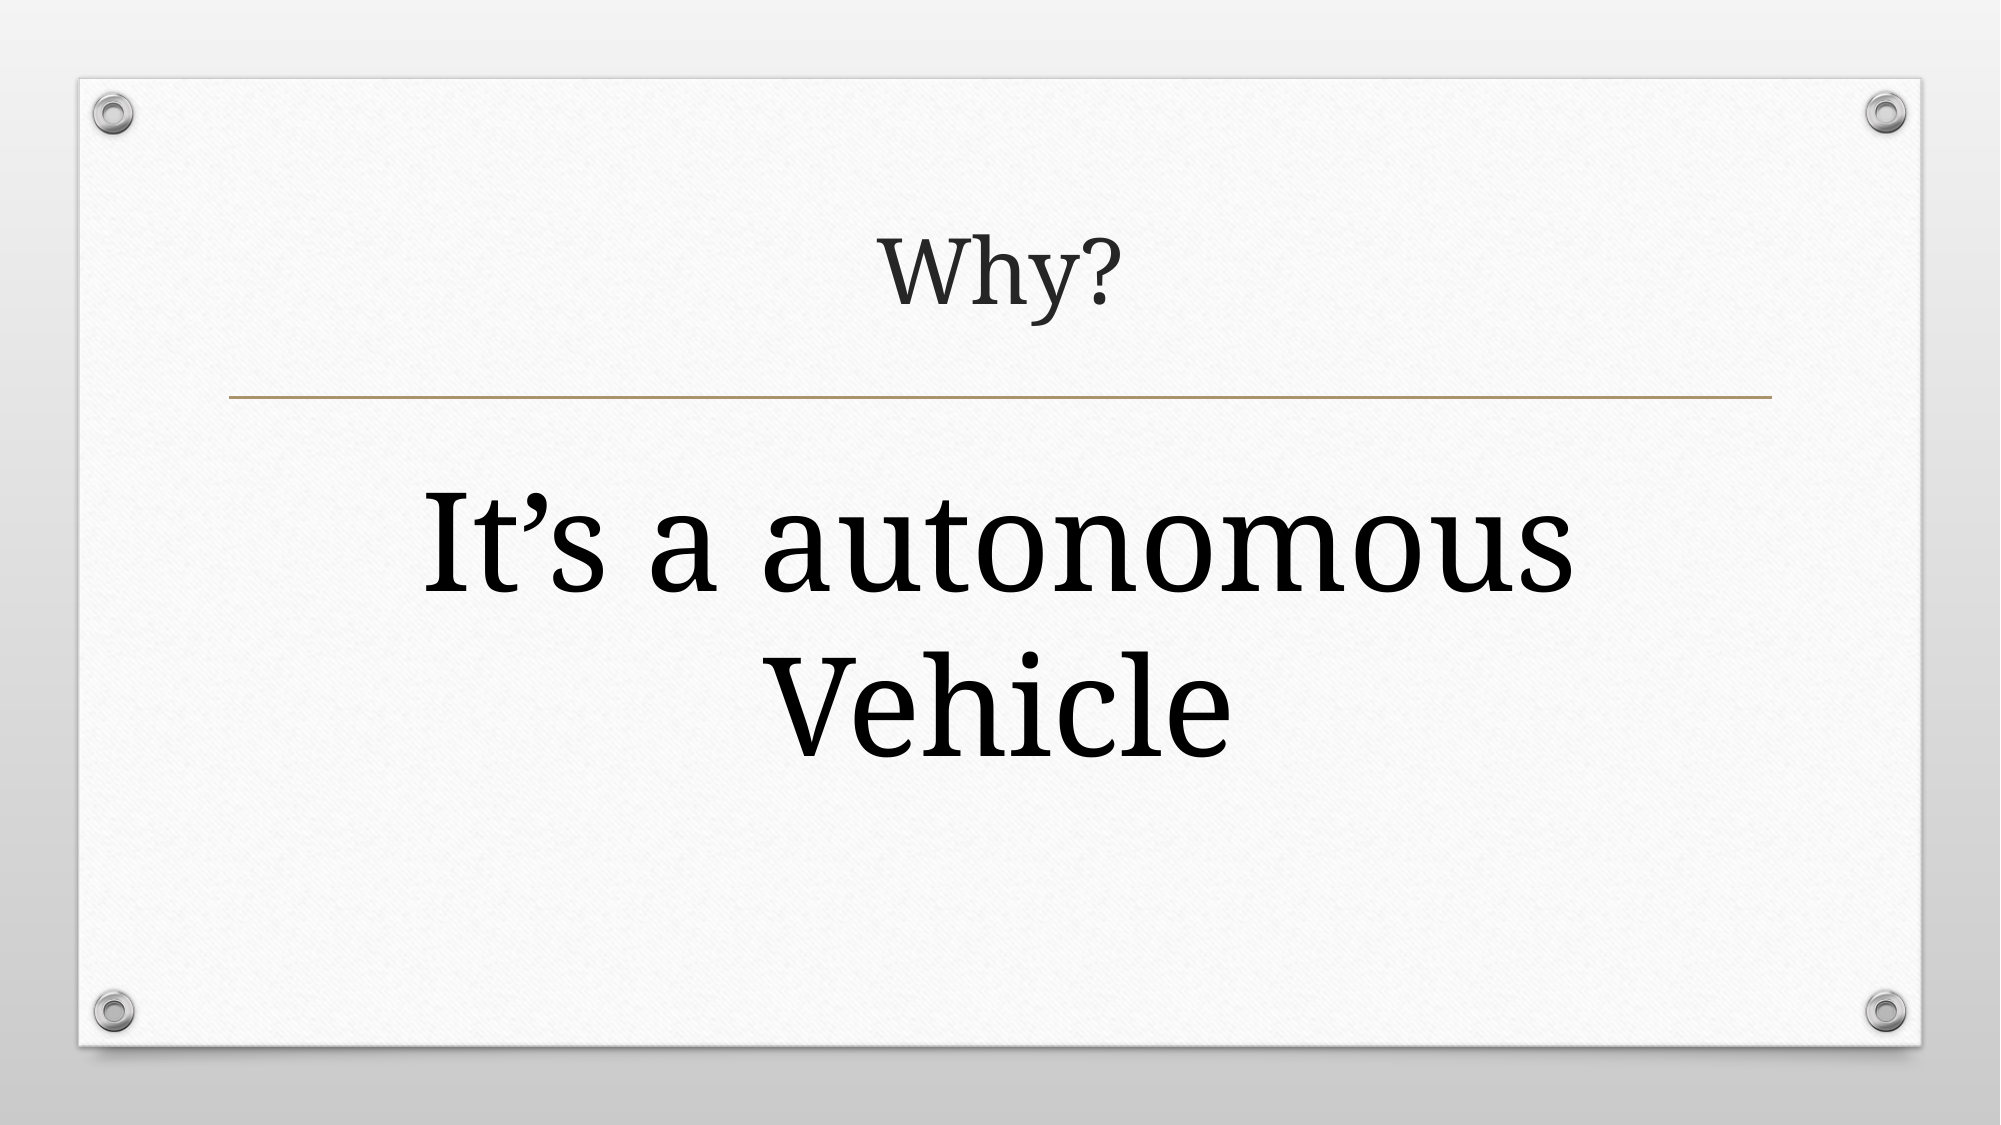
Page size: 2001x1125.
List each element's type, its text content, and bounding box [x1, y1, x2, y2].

text_box It’s a autonomous Vehicle [208, 446, 1792, 792]
picture [0, 0, 2000, 1125]
title Why? [212, 161, 1788, 375]
